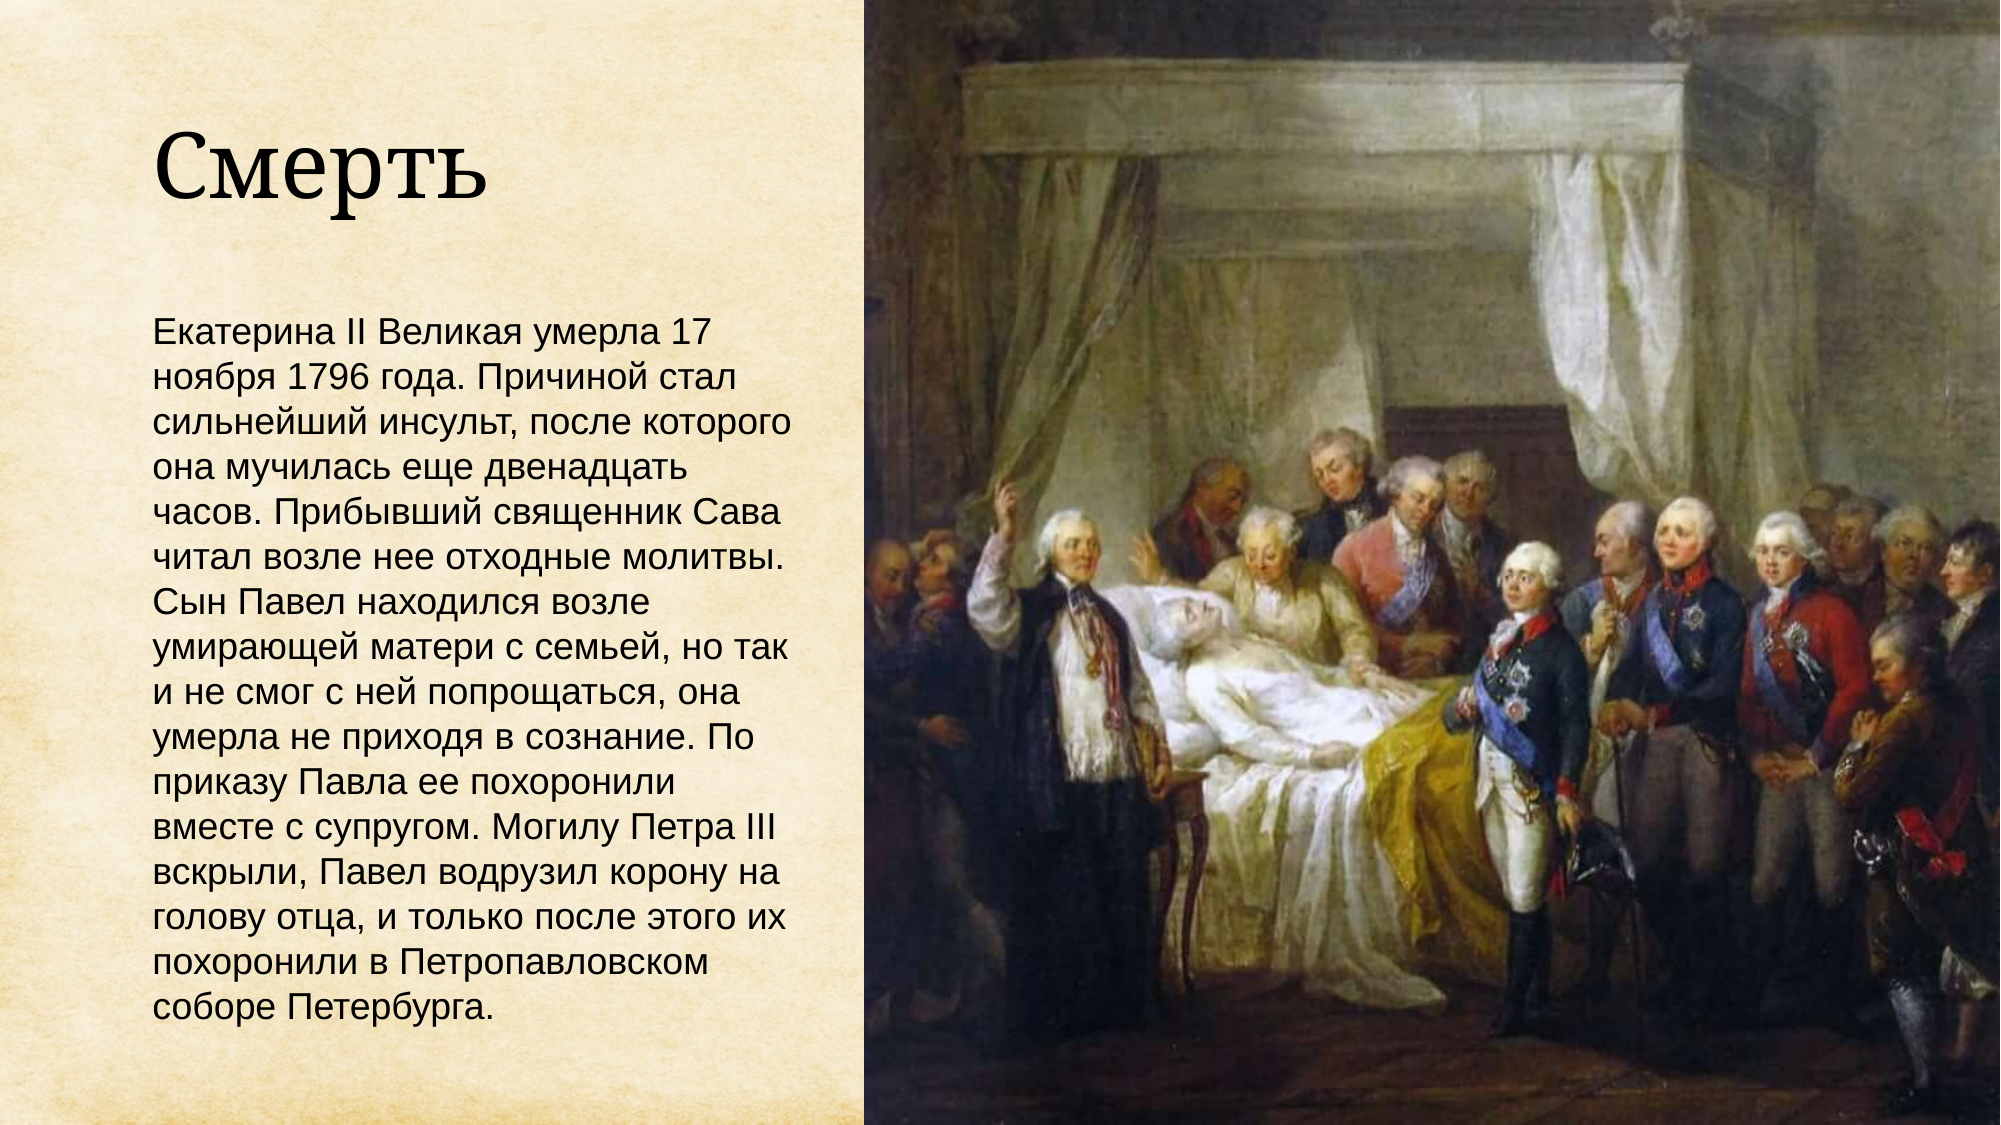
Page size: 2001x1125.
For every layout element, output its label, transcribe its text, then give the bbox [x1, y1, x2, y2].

picture [0, 0, 2001, 1125]
title Смерть [137, 59, 864, 278]
list Екатерина II Великая умерла 17 ноября 1796 года. Причиной стал сильнейший инсульт, после которого она мучилась еще двенадцать часов. Прибывший священник Сава читал возле нее отходные молитвы. Сын Павел находился возле умирающей матери с семьей, но так и не смог с ней попрощаться, она умерла не приходя в сознание. По приказу Павла ее похоронили вместе с супругом. Могилу Петра III вскрыли, Павел водрузил корону на голову отца, и только после этого их похоронили в Петропавловском соборе Петербурга. [137, 299, 812, 1111]
